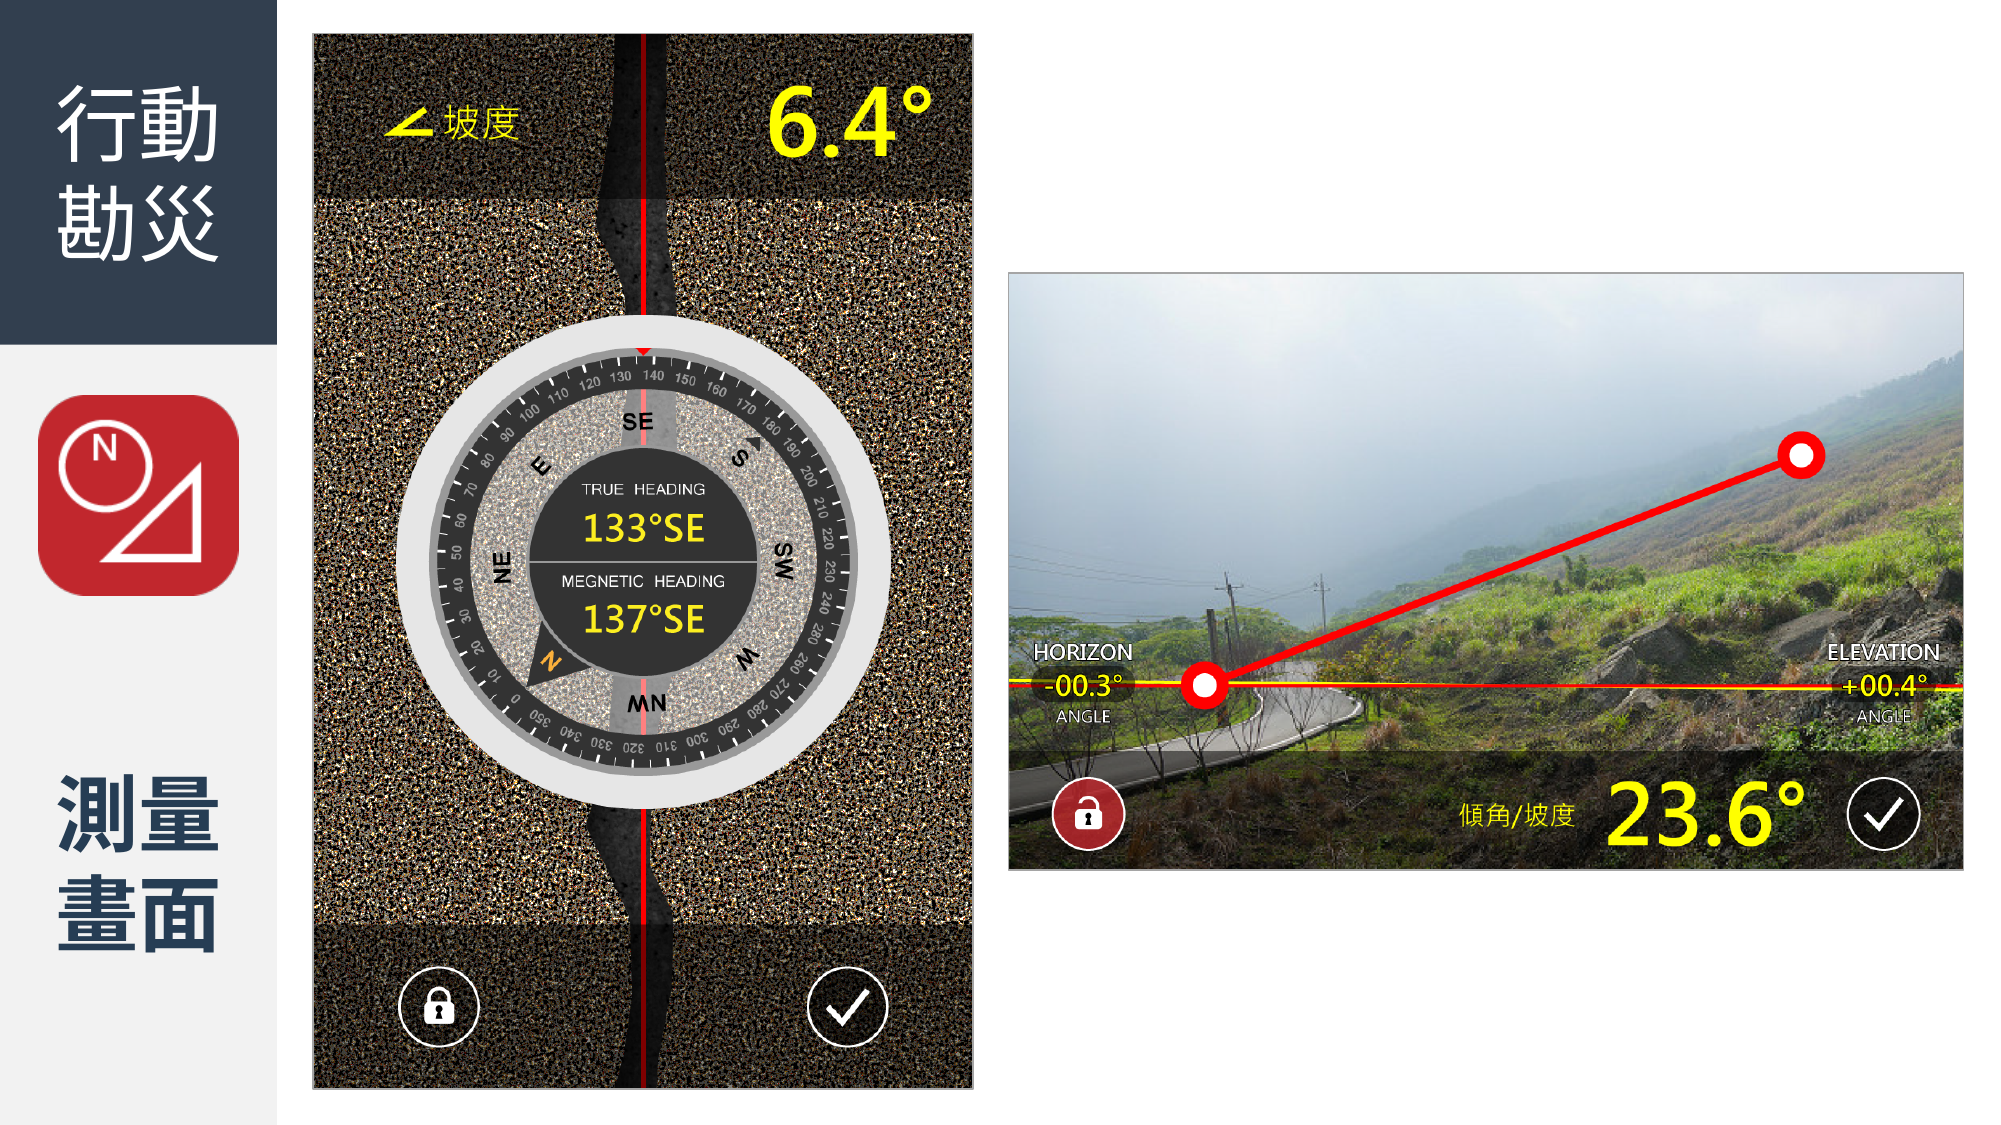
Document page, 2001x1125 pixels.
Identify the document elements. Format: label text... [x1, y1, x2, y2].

text_box 測量畫面 [0, 345, 277, 1125]
picture [38, 395, 240, 597]
picture [1009, 273, 1964, 870]
text_box 行動勘災 [0, 0, 277, 345]
picture [313, 33, 973, 1089]
